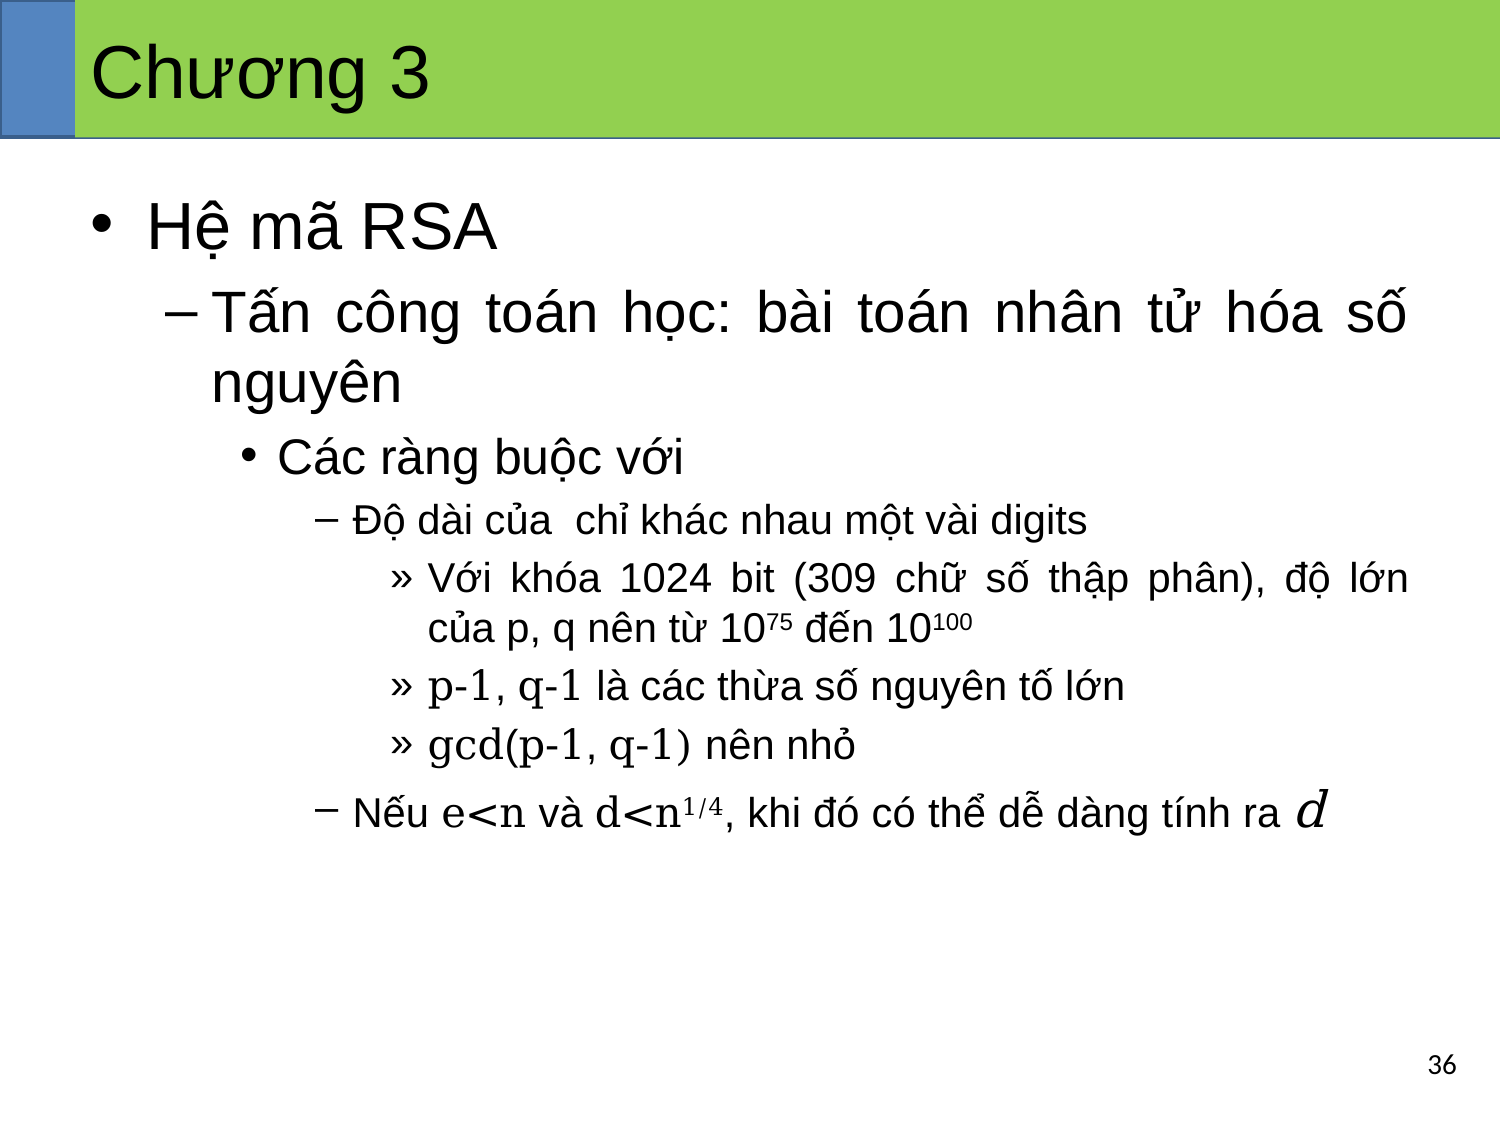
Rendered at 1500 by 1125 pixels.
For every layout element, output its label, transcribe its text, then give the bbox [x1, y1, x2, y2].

slide_number 36 [1412, 1037, 1488, 1098]
title Chương 3 [75, 0, 1500, 138]
